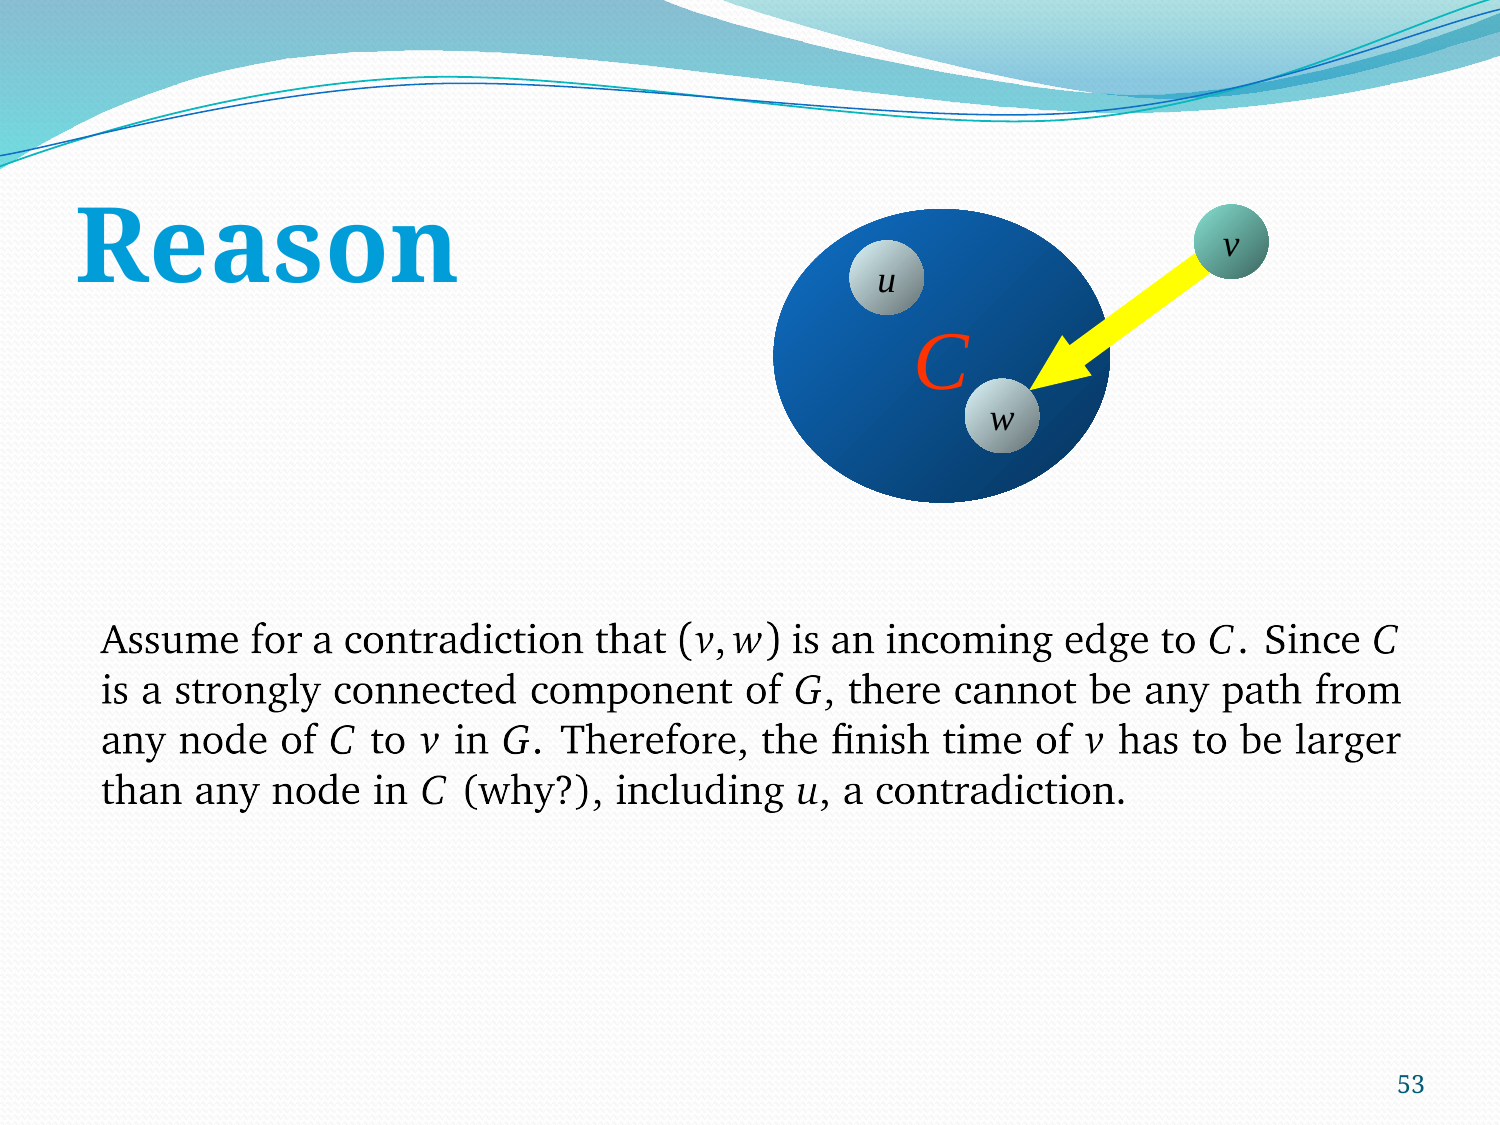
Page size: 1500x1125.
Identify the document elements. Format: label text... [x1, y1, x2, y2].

picture [100, 621, 1401, 813]
slide_number 53 [1299, 1042, 1425, 1103]
text_box w [965, 378, 1040, 454]
title Reason [75, 115, 1425, 303]
text_box C [773, 209, 1110, 503]
text_box u [849, 240, 924, 315]
text_box v [1194, 204, 1269, 279]
text_box [1029, 253, 1211, 391]
